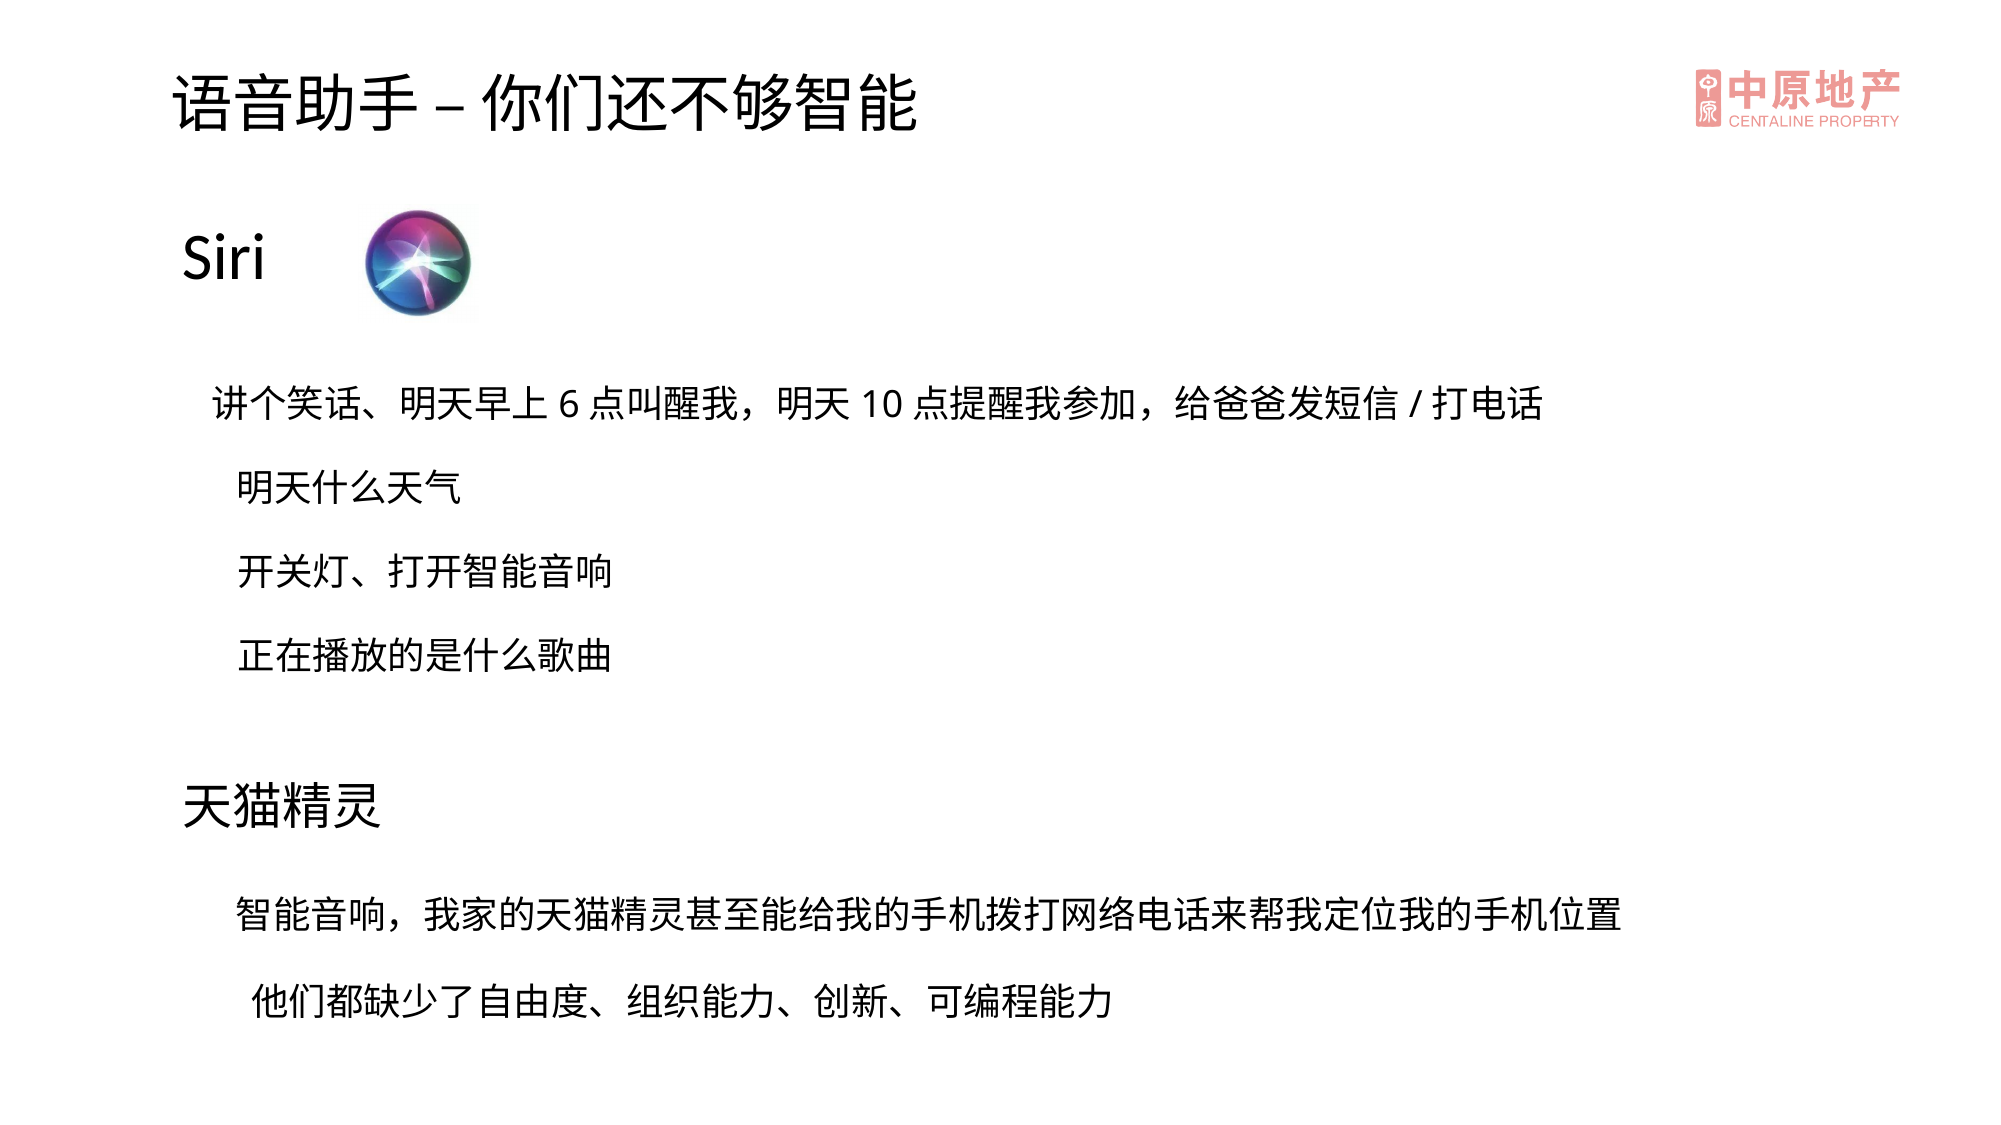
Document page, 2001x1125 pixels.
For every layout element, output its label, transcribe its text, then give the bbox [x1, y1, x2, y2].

text_box 开关灯、打开智能音响 [222, 540, 628, 600]
text_box 他们都缺少了自由度、组织能力、创新、可编程能力 [236, 970, 1129, 1031]
text_box 智能音响，我家的天猫精灵甚至能给我的手机拨打网络电话来帮我定位我的手机位置 [220, 883, 1650, 944]
text_box 明天什么天气 [222, 456, 477, 516]
text_box 正在播放的是什么歌曲 [222, 625, 628, 685]
picture [358, 204, 479, 323]
text_box [1695, 68, 1900, 128]
text_box 语音助手 – 你们还不够智能 [155, 56, 934, 147]
text_box 讲个笑话、明天早上6点叫醒我，明天10点提醒我参加，给爸爸发短信/打电话 [197, 372, 1559, 433]
text_box 天猫精灵 [167, 767, 398, 842]
text_box Siri [167, 205, 282, 301]
